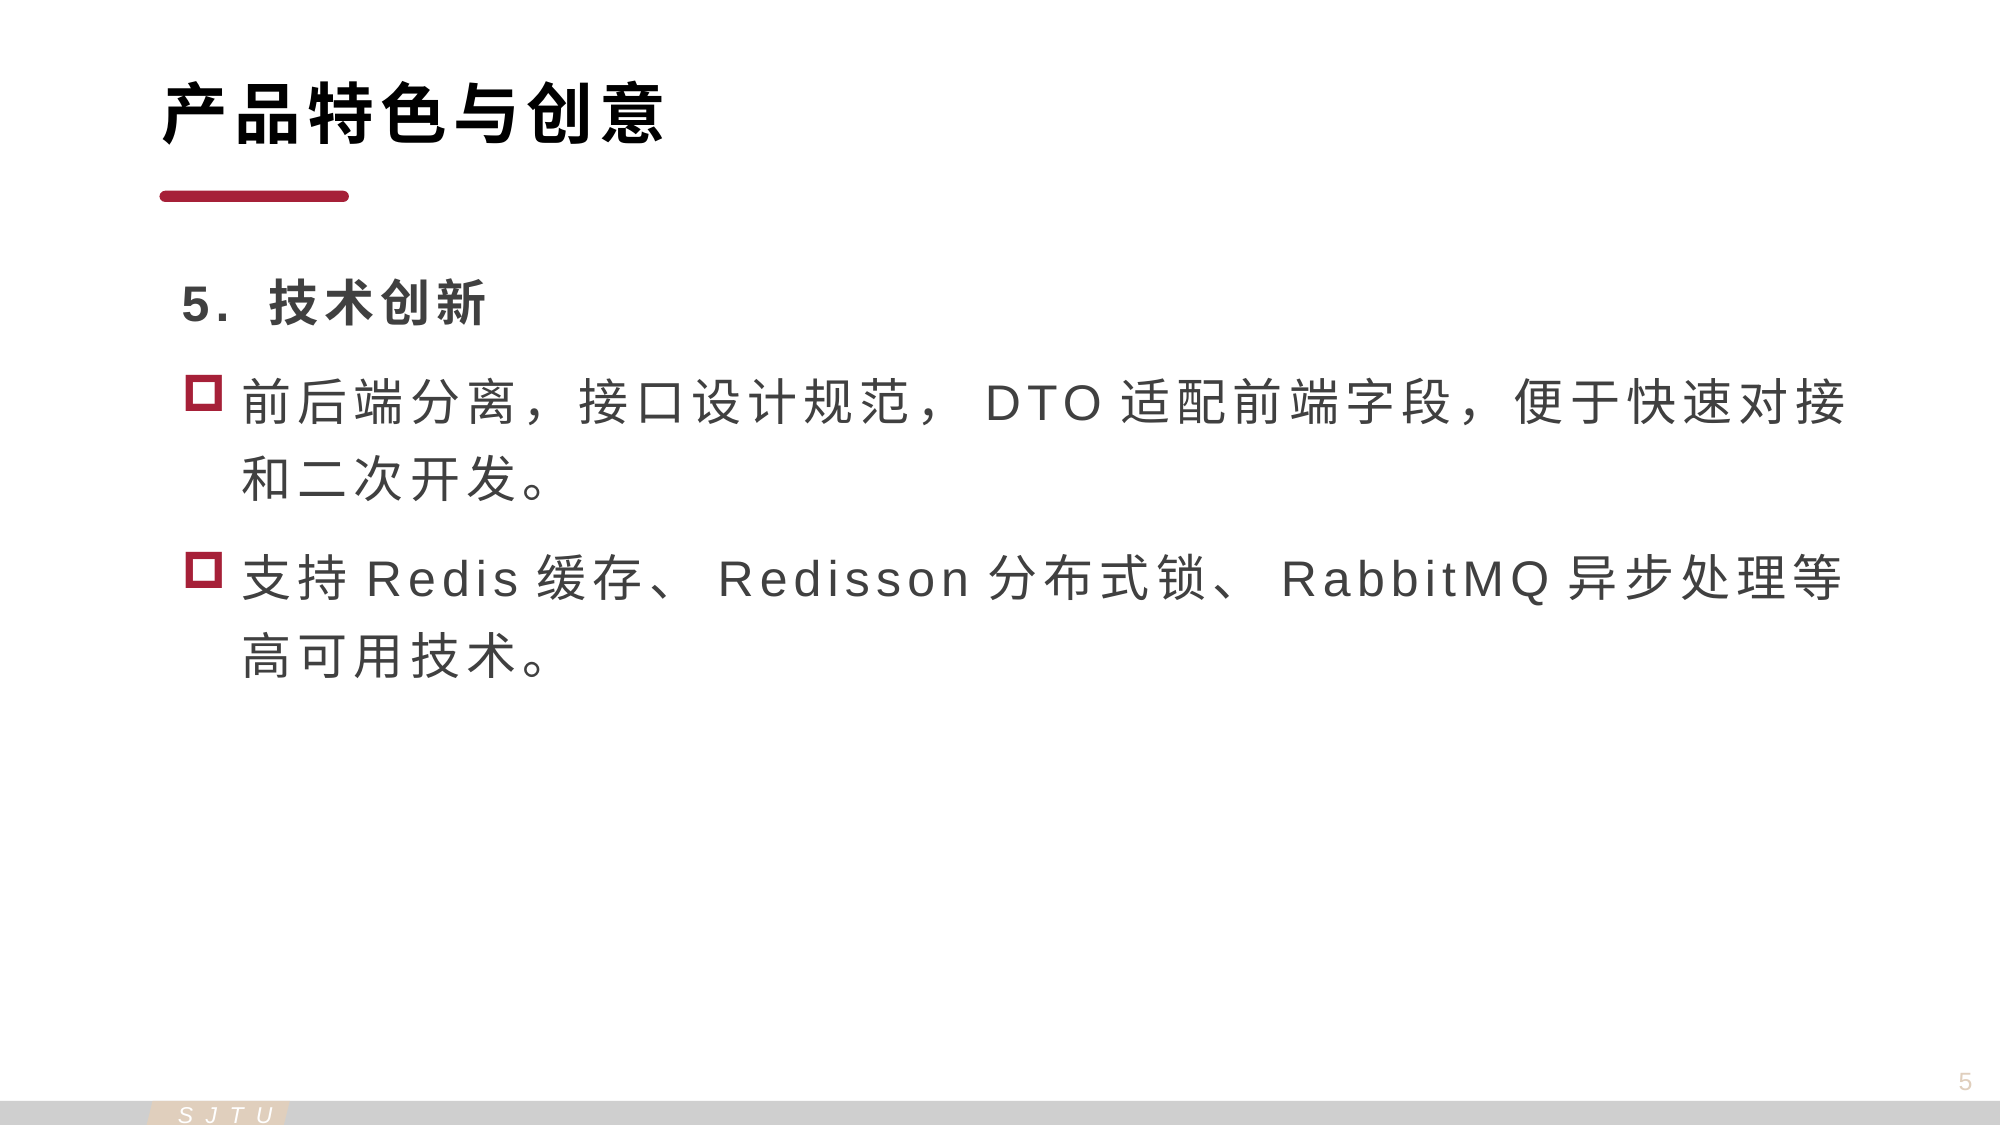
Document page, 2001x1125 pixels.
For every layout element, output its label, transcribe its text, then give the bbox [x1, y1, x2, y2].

list 产品特色与创意 [146, 62, 1750, 161]
slide_number 5 [1817, 1052, 1988, 1109]
list 5. 技术创新 前后端分离，接口设计规范，DTO适配前端字段，便于快速对接和二次开发。 支持Redis缓存、Redisson分布式锁、RabbitMQ异步处理等高可用技术。 [166, 245, 1873, 949]
